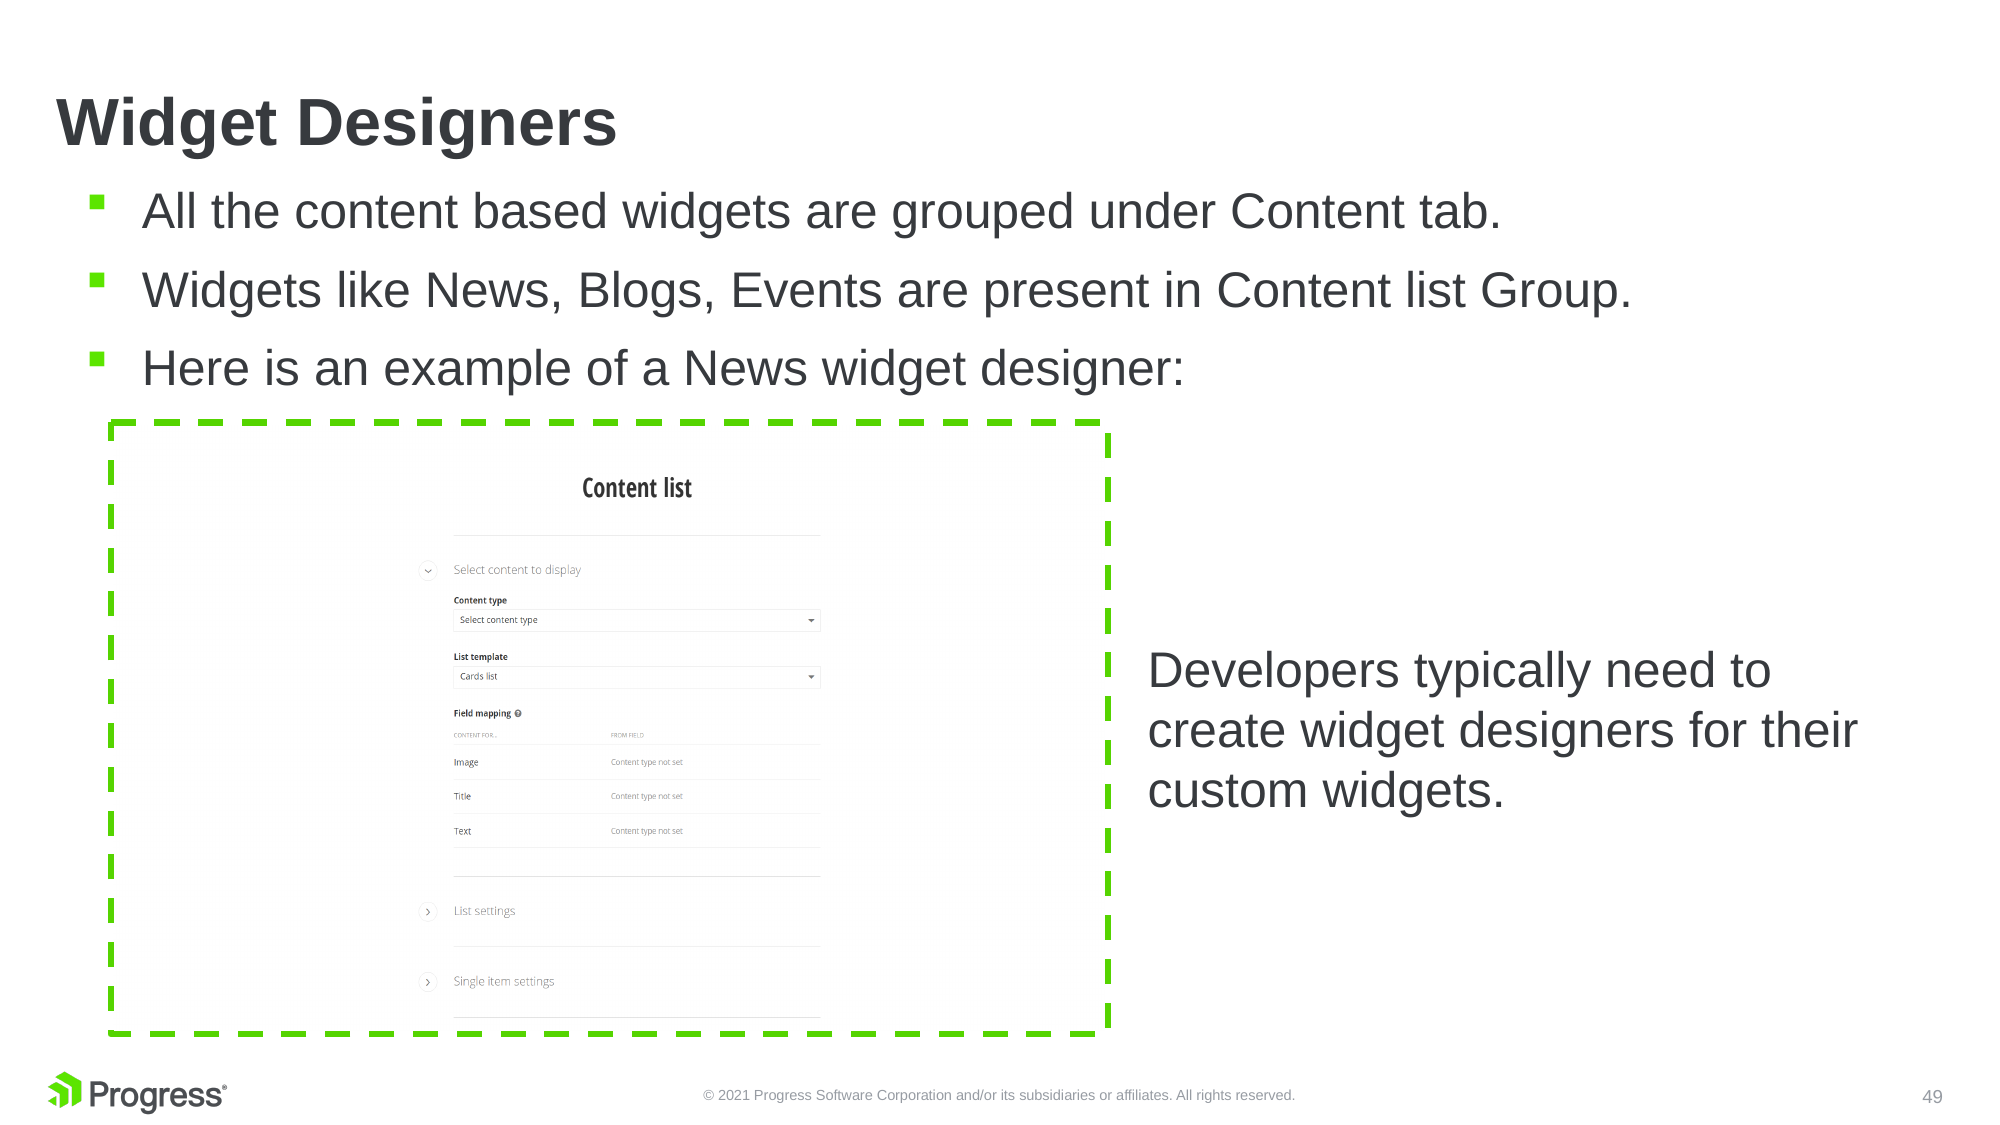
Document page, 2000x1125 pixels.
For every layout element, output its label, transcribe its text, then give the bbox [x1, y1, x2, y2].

picture [113, 425, 1105, 1032]
text_box Developers typically need to create widget designers for their custom widgets. [1132, 629, 1897, 825]
title Widget Designers [41, 80, 2000, 177]
list All the content based widgets are grouped under Content tab. Widgets like News, Blogs, Events are present in Content list Group. Here is an example of a News widget designer: [70, 170, 1971, 1040]
